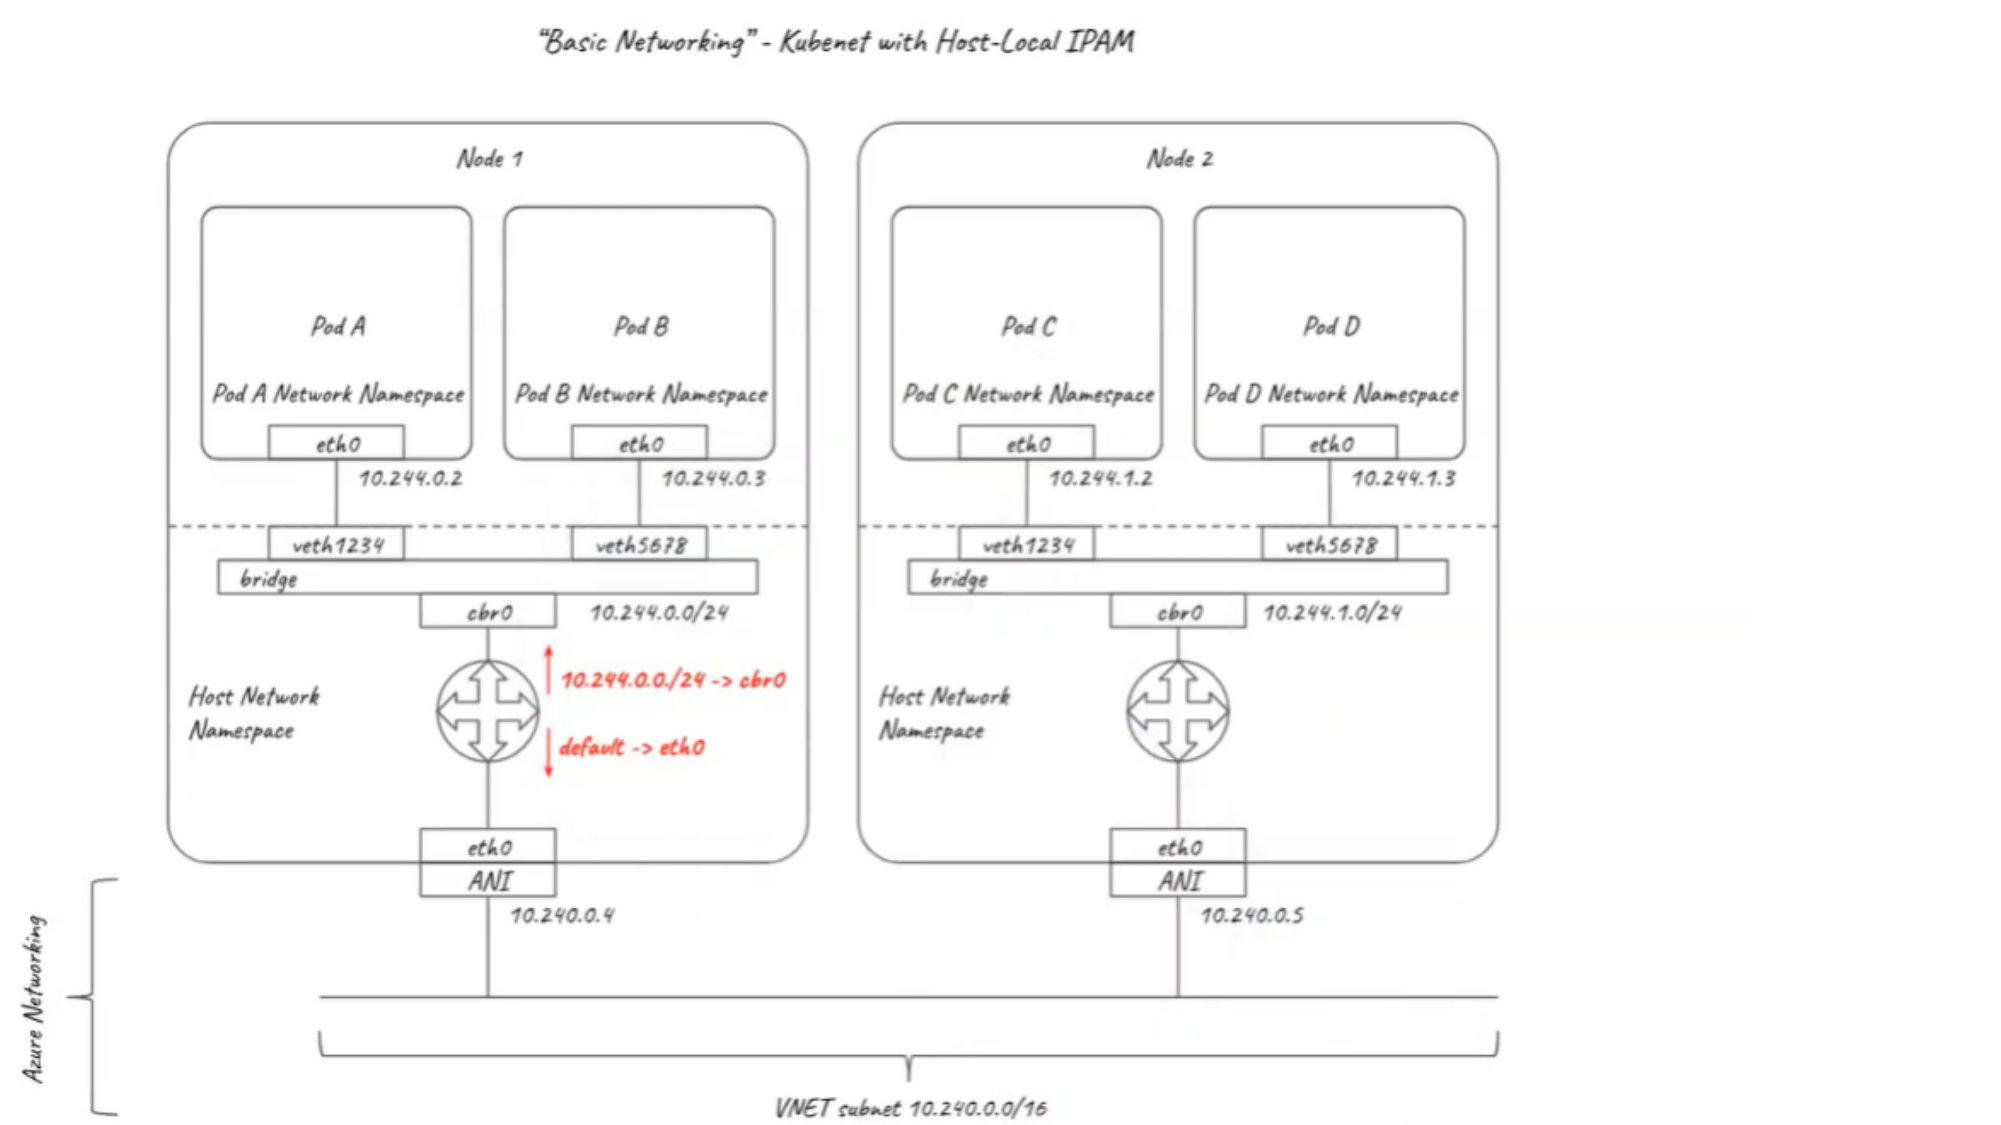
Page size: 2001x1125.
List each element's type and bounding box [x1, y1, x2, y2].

picture [0, 0, 1751, 1125]
